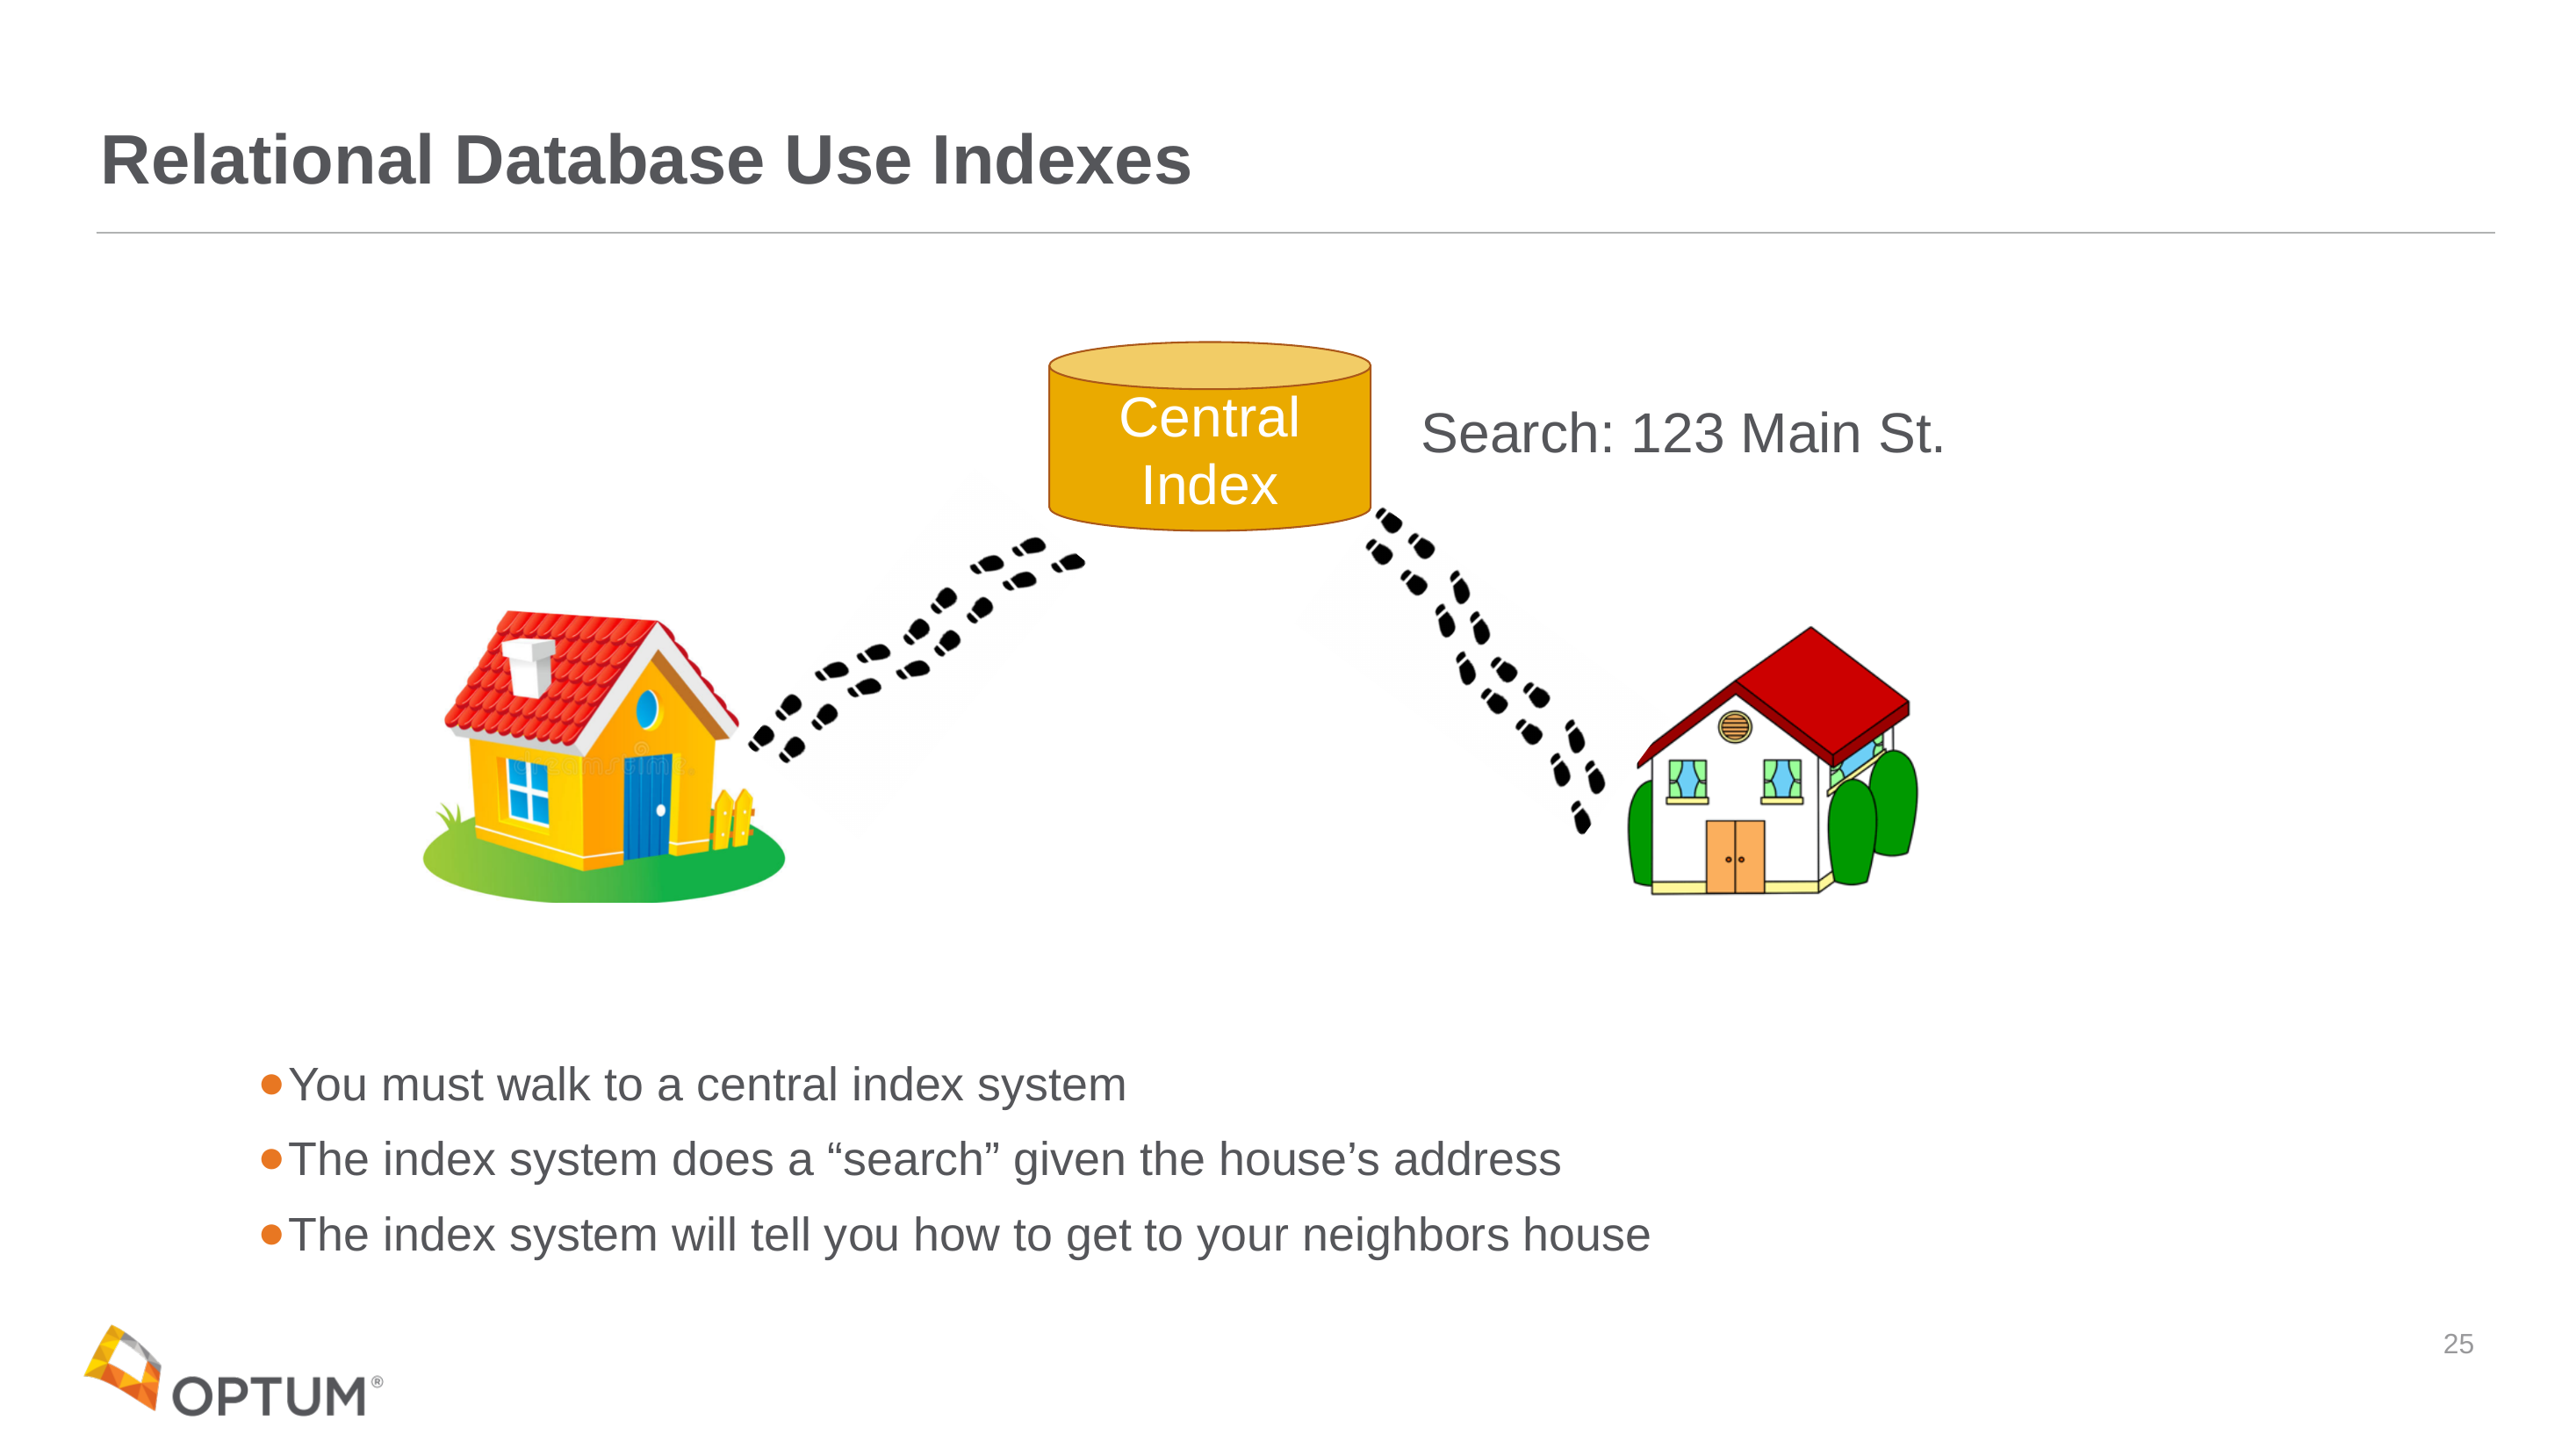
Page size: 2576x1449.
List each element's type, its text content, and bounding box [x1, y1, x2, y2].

text_box Search: 123 Main St. [1407, 389, 1961, 471]
text_box Central Index [1048, 341, 1372, 532]
picture [83, 1323, 385, 1417]
picture [421, 470, 1096, 904]
title Relational Database Use Indexes [87, 110, 2488, 227]
list You must walk to a central index system The index system does a “search” given the house’s address The index system will tell you how to get to your neighbors house [244, 1034, 2331, 1276]
slide_number 25 [2333, 1287, 2488, 1398]
picture [1296, 507, 1926, 904]
